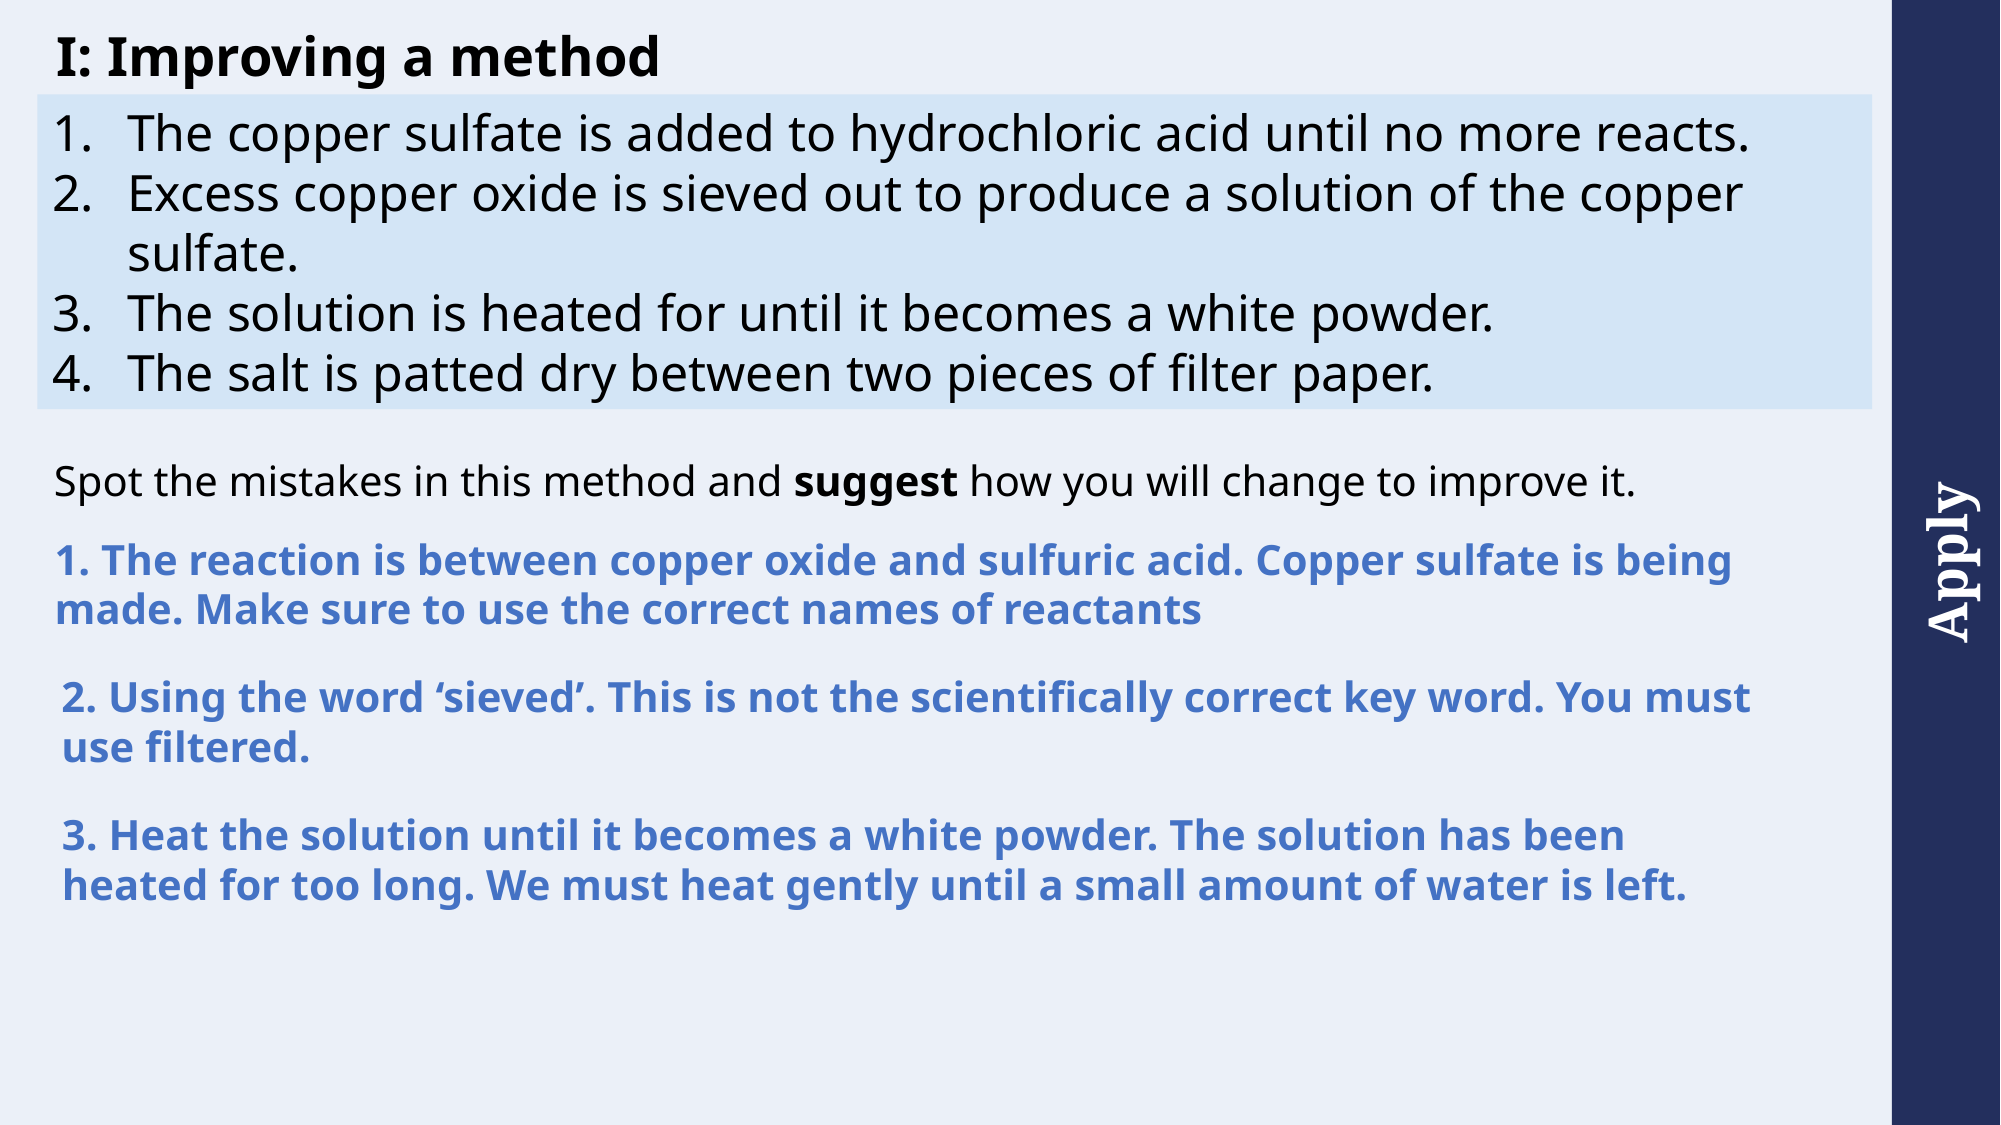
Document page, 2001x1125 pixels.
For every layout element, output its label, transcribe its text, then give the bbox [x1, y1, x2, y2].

text_box 3. Heat the solution until it becomes a white powder. The solution has been heated for too long. We must heat gently until a small amount of water is left. [47, 801, 1784, 917]
title I: Improving a method [41, 0, 1784, 94]
text_box 2. Using the word ‘sieved’. This is not the scientifically correct key word. You must use filtered. [46, 663, 1783, 778]
text_box Spot the mistakes in this method and suggest how you will change to improve it. [39, 447, 1683, 513]
text_box The copper sulfate is added to hydrochloric acid until no more reacts. Excess copper oxide is sieved out to produce a solution of the copper sulfate. The solution is heated for until it becomes a white powder. The salt is patted dry between two pieces of filter paper. [37, 94, 1873, 410]
text_box 1. The reaction is between copper oxide and sulfuric acid. Copper sulfate is being made. Make sure to use the correct names of reactants [39, 525, 1776, 641]
